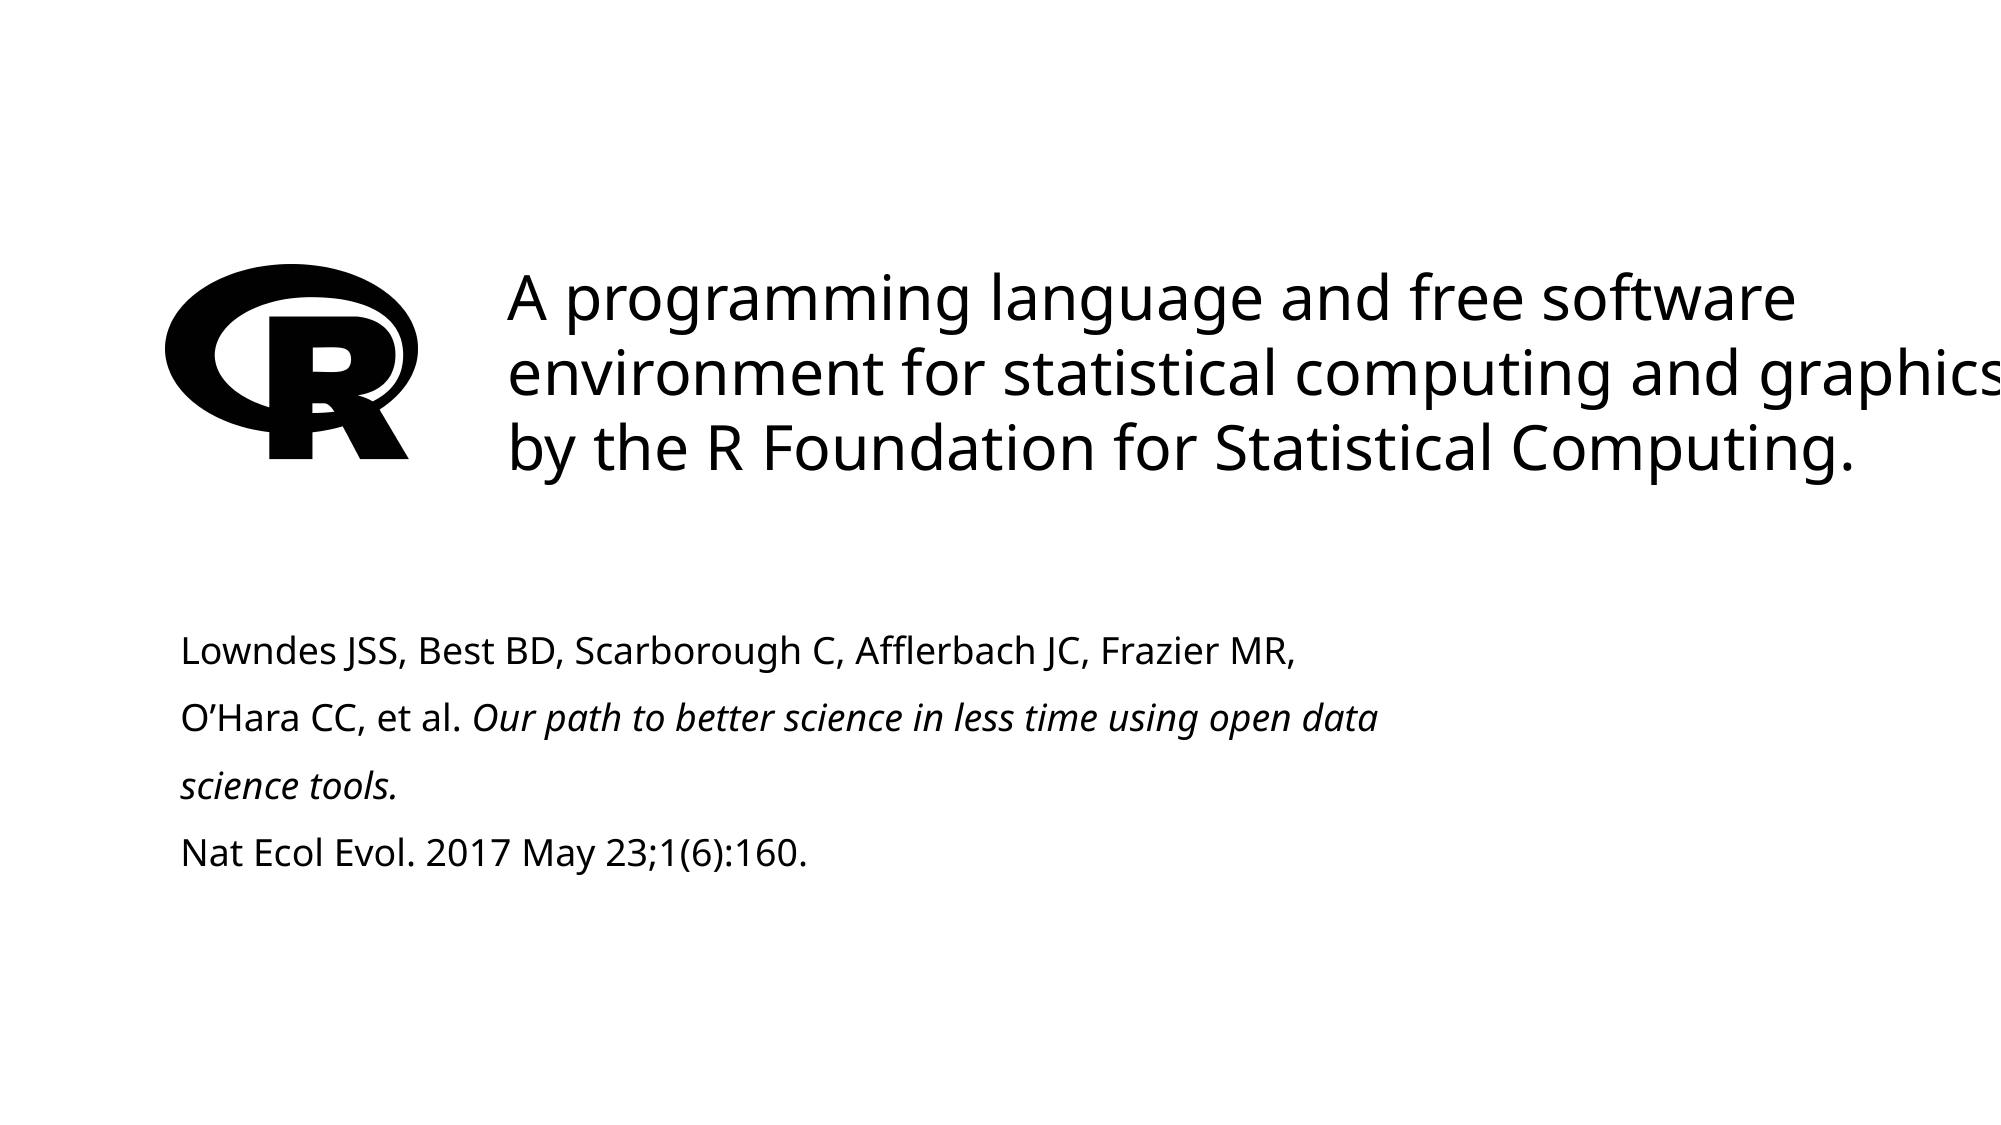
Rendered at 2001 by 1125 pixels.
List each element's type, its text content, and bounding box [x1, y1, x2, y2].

text_box Lowndes JSS, Best BD, Scarborough C, Afflerbach JC, Frazier MR, O’Hara CC, et al. Our path to better science in less time using open data science tools. Nat Ecol Evol. 2017 May 23;1(6):160. [165, 596, 1431, 882]
picture [165, 250, 418, 474]
text_box A programming language and free software environment for statistical computing and graphics by the R Foundation for Statistical Computing. [493, 250, 2000, 491]
